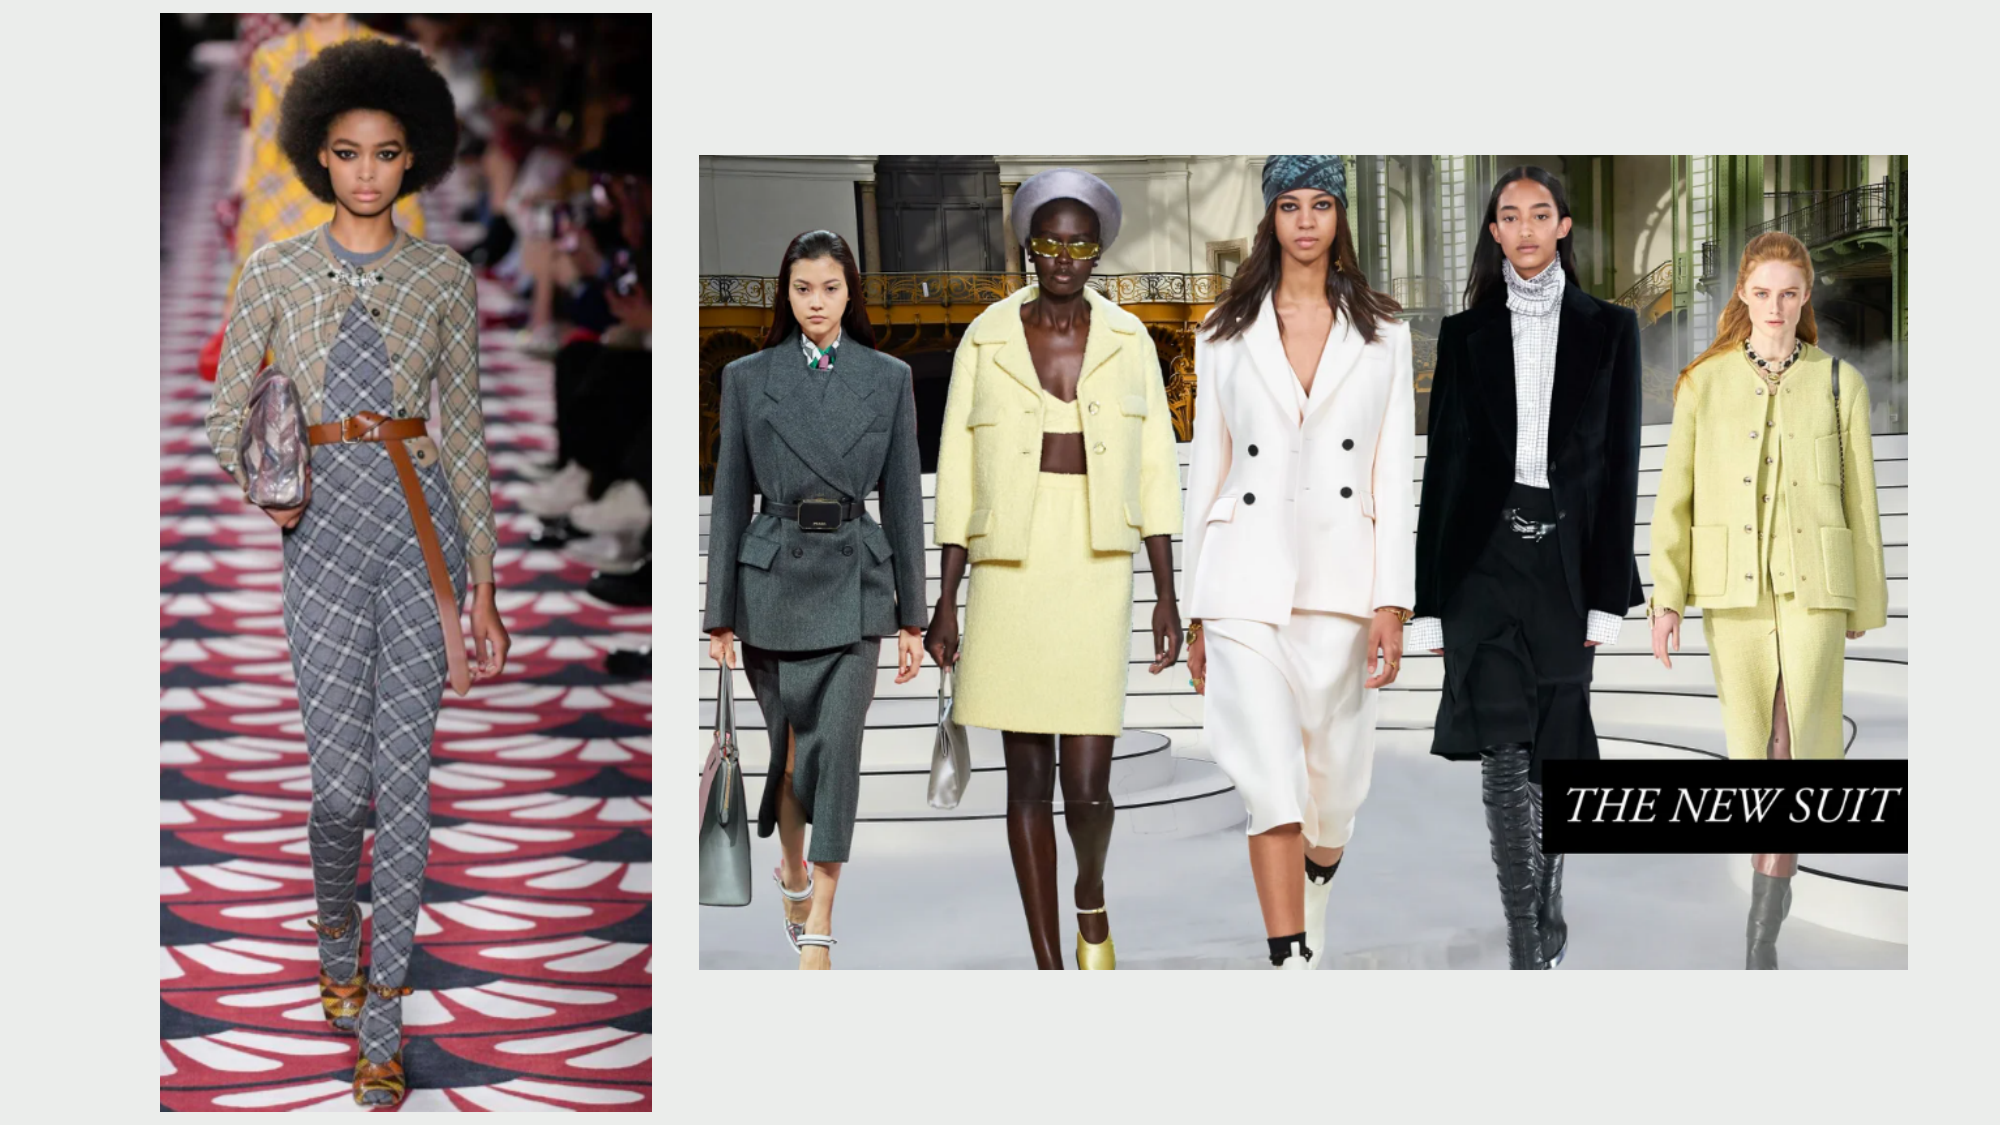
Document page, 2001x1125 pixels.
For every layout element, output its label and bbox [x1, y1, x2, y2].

picture [159, 12, 652, 1113]
picture [699, 155, 1908, 970]
